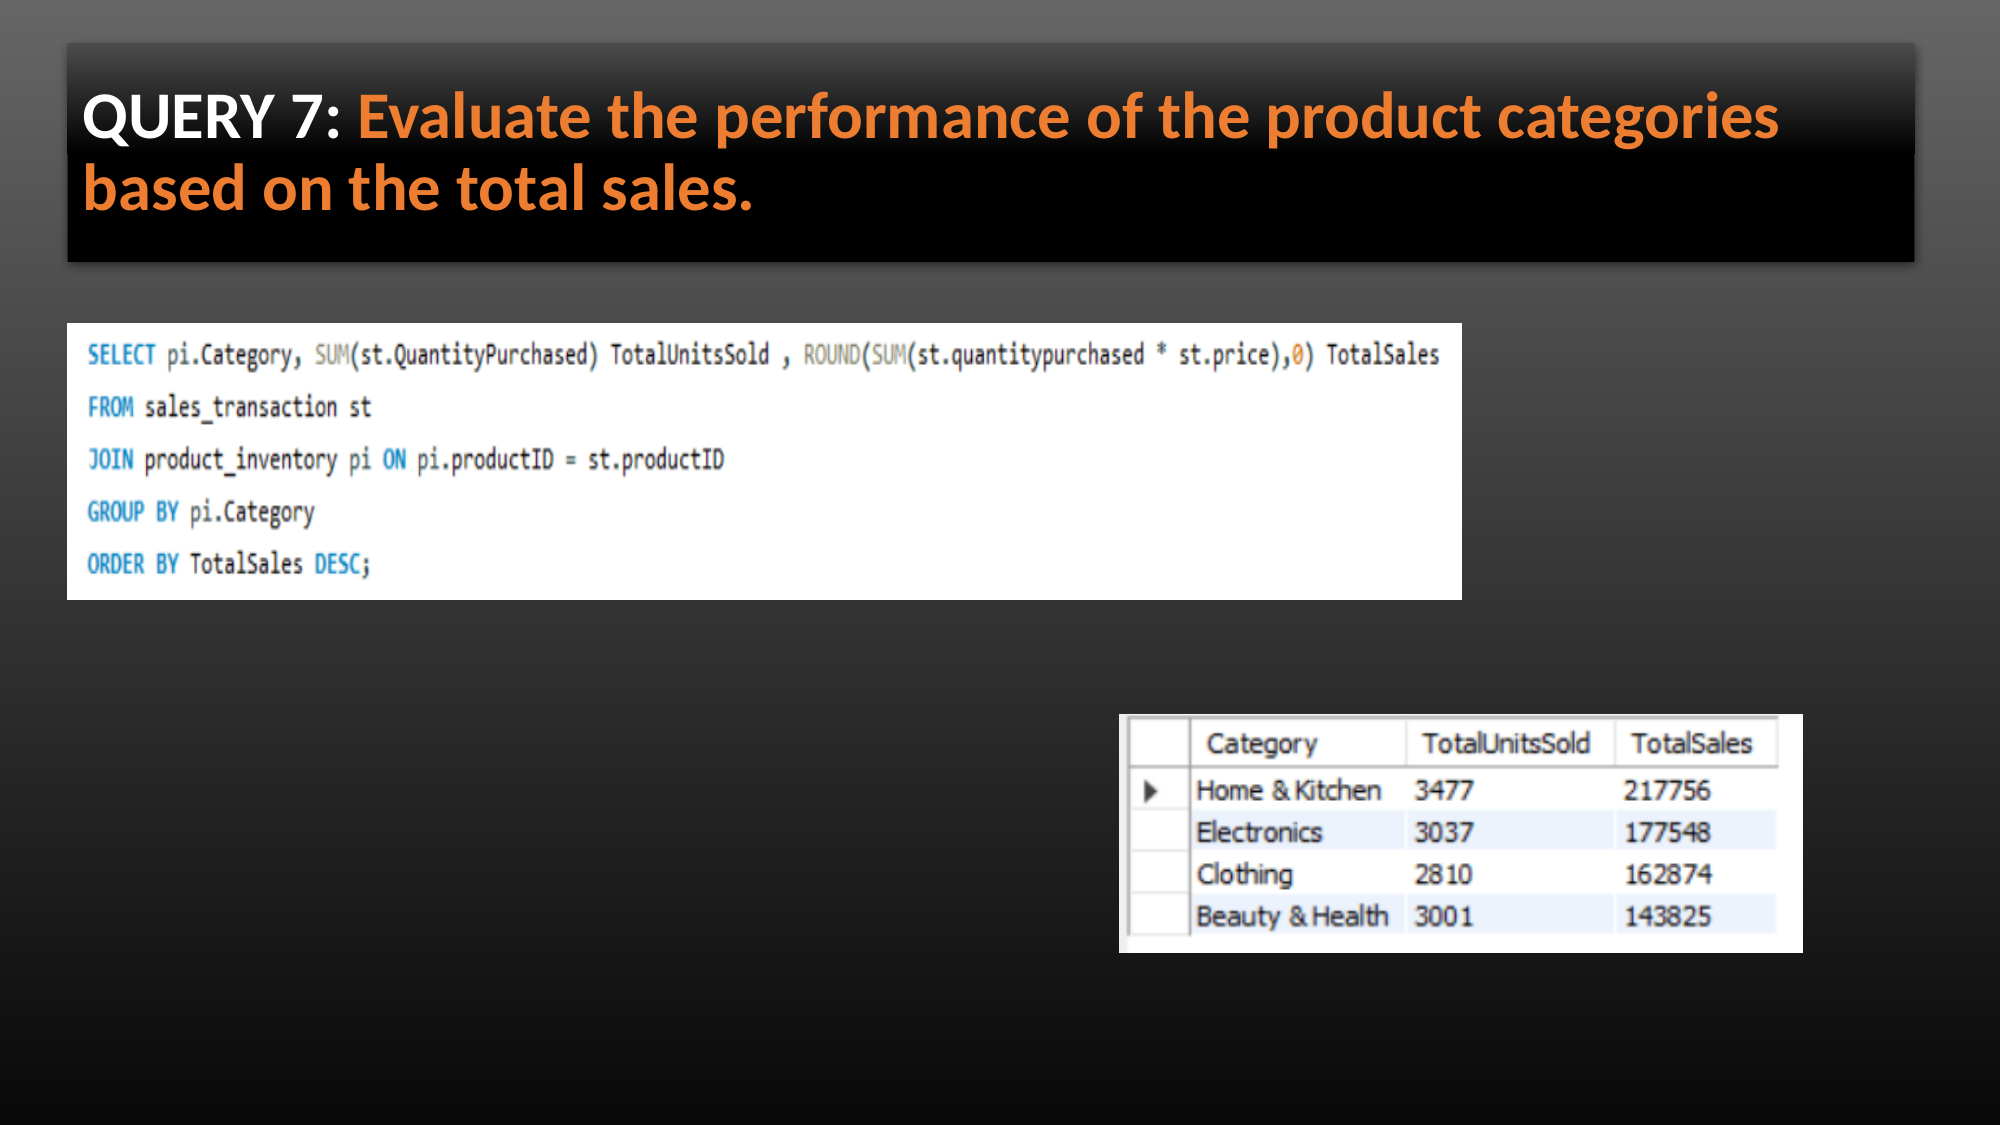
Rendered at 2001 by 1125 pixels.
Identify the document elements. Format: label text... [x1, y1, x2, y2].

title QUERY 7: Evaluate the performance of the product categories based on the total sales. [67, 43, 1915, 262]
picture [67, 323, 1462, 600]
picture [1119, 714, 1803, 953]
